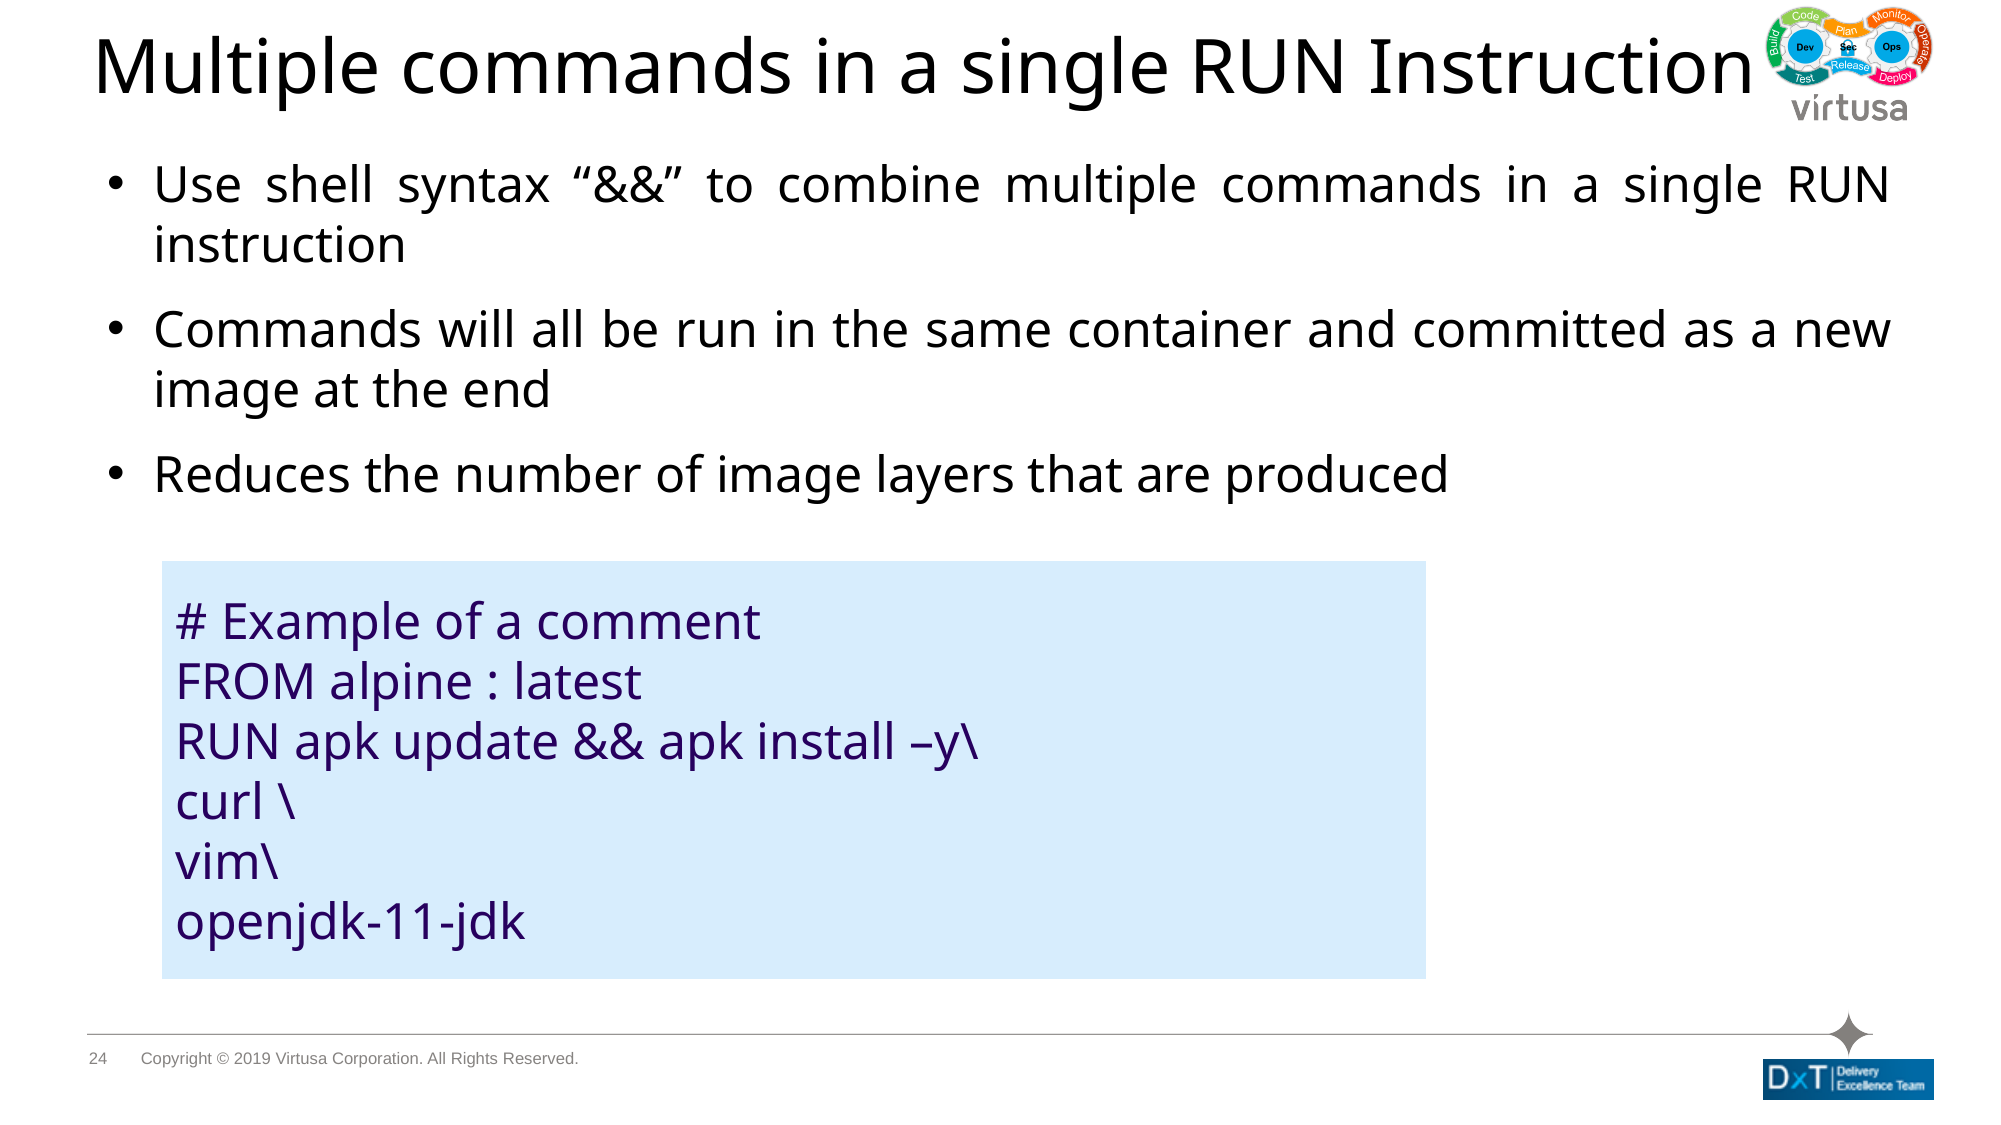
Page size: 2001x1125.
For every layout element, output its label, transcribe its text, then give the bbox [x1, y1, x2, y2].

title Multiple commands in a single RUN Instruction [92, 28, 1848, 144]
picture [1763, 1059, 1934, 1100]
text_box # Example of a comment FROM alpine : latest RUN apk update && apk install –y\ curl \ vim\ openjdk-11-jdk [160, 559, 1428, 981]
picture [1764, 5, 1934, 88]
text_box Use shell syntax “&&” to combine multiple commands in a single RUN instruction Commands will all be run in the same container and committed as a new image at the end Reduces the number of image layers that are produced [92, 144, 1908, 510]
picture [1848, 94, 1907, 121]
text_box Docker Engine [87, 1009, 1873, 1059]
